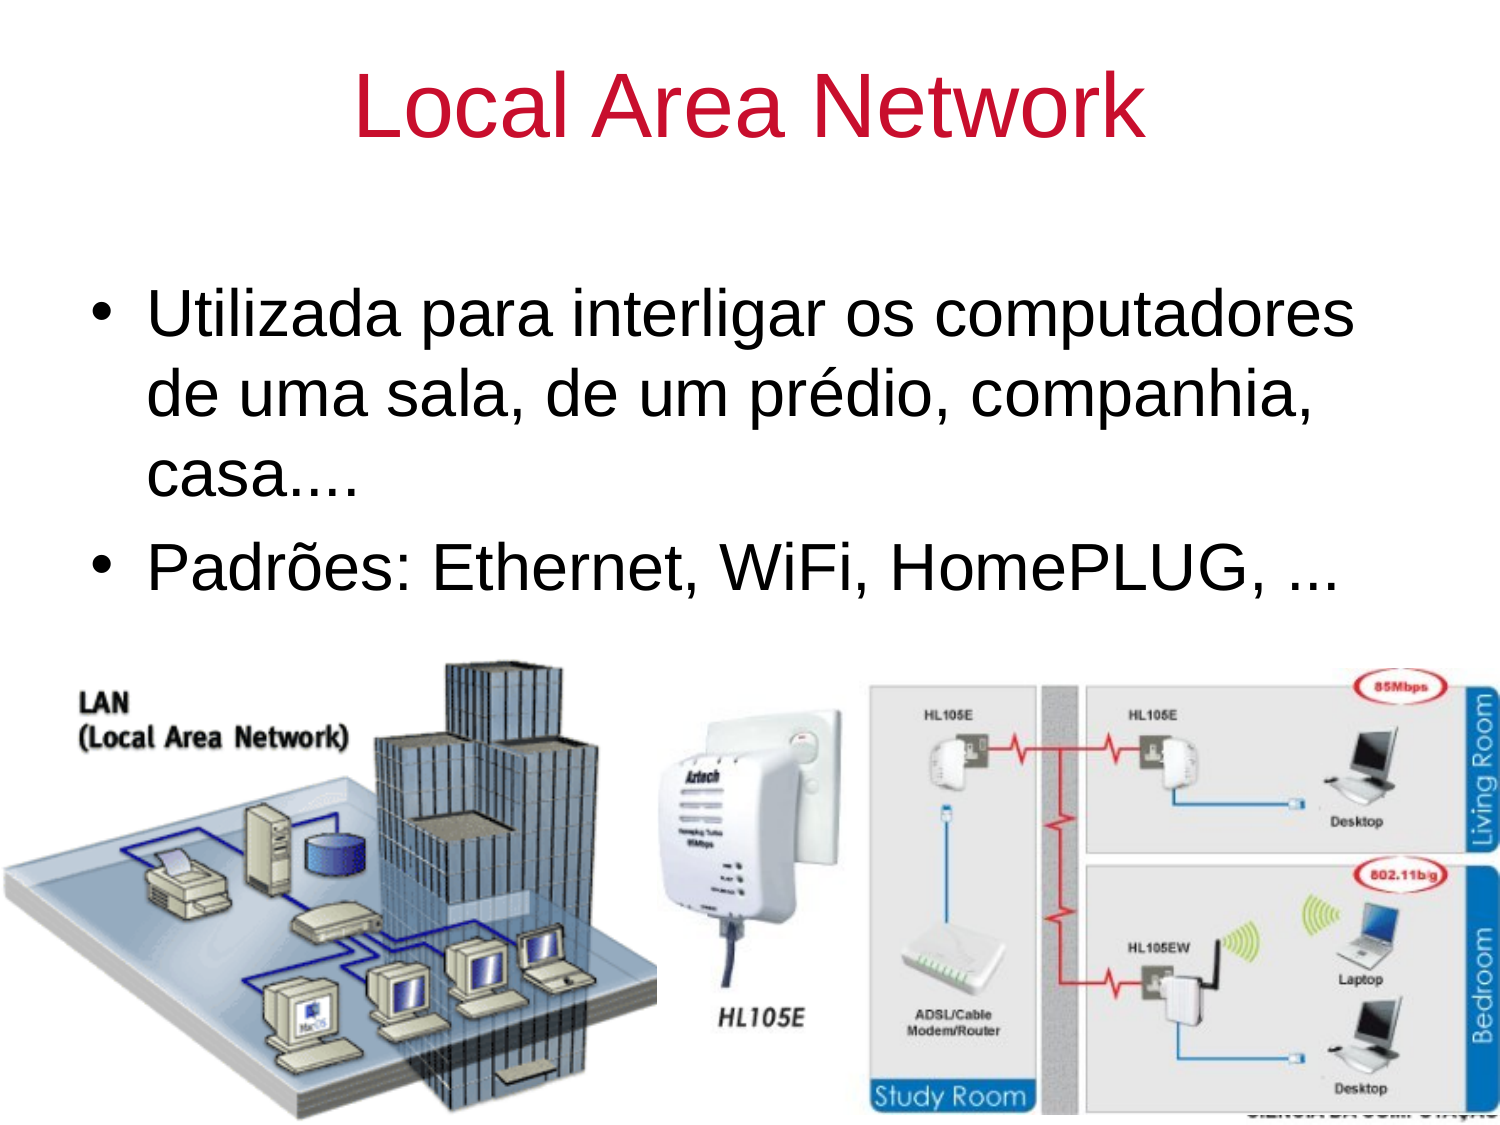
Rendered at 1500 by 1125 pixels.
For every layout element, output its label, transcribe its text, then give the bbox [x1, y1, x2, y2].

picture [0, 655, 1500, 1125]
title Local Area Network [75, 7, 1425, 195]
list Utilizada para interligar os computadores de uma sala, de um prédio, companhia, casa.... Padrões: Ethernet, WiFi, HomePLUG, ... [75, 262, 1425, 607]
